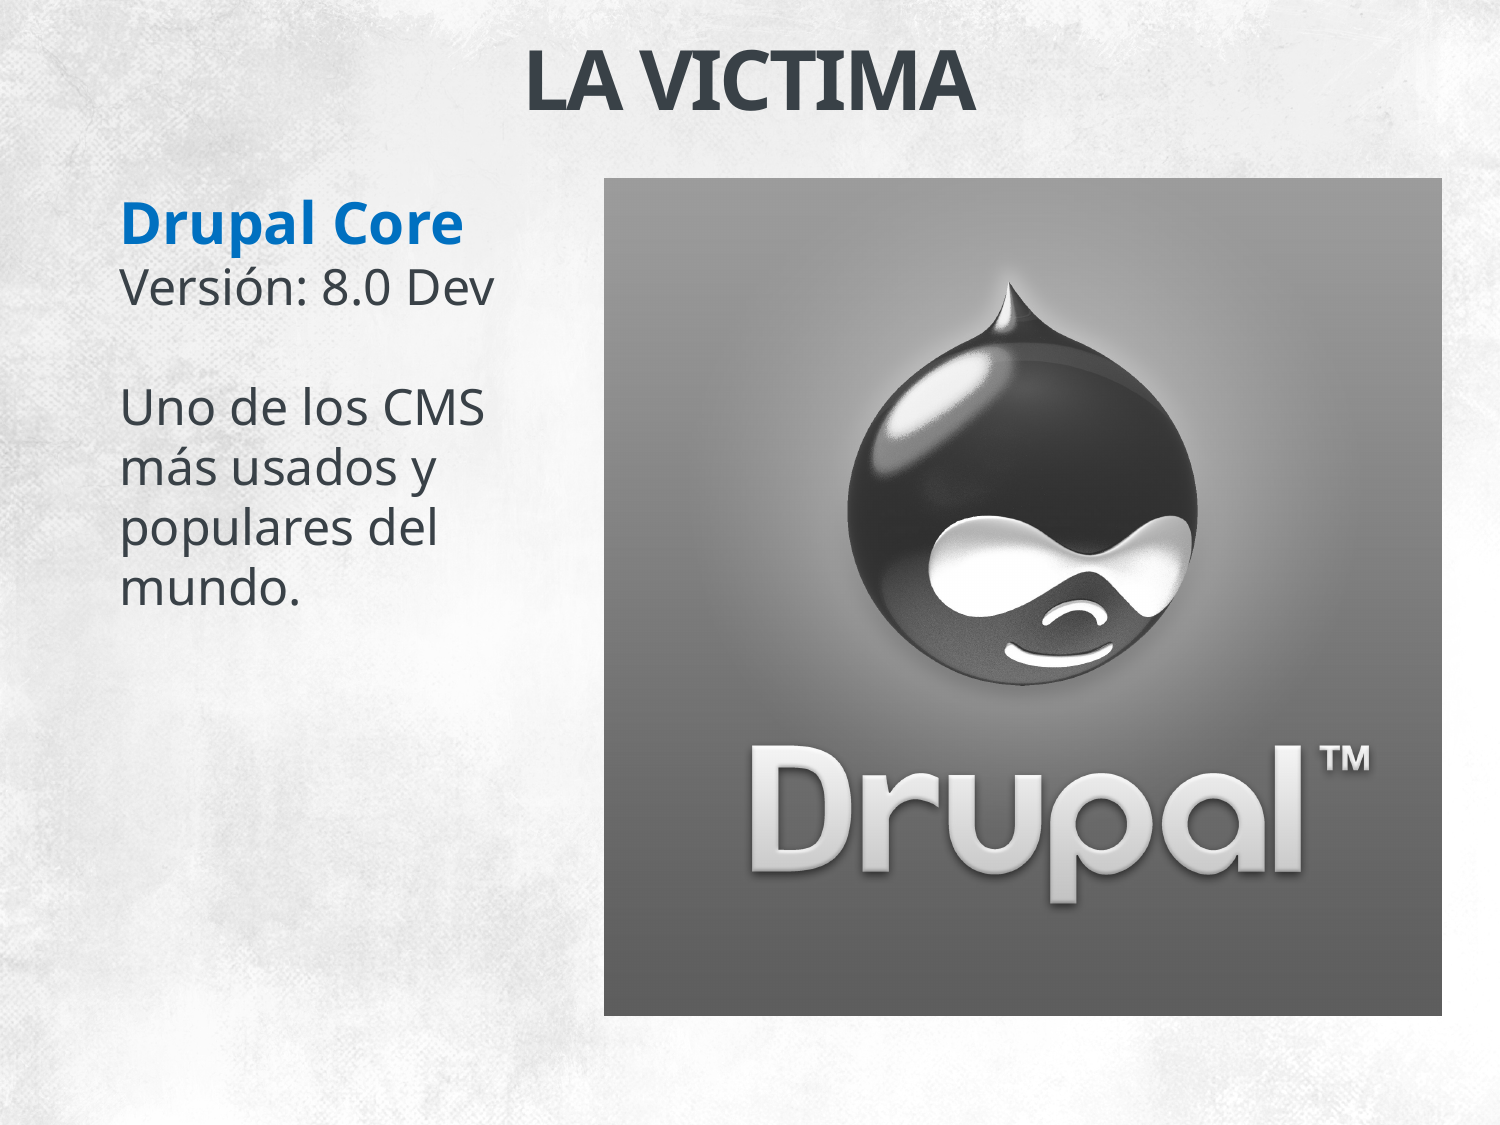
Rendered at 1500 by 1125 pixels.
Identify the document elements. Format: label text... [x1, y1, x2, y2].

text_box Drupal Core Versión: 8.0 Dev Uno de los CMS más usados y populares del mundo. [104, 178, 548, 624]
picture [0, 0, 1500, 1125]
title LA VICTIMA [75, 27, 1425, 128]
